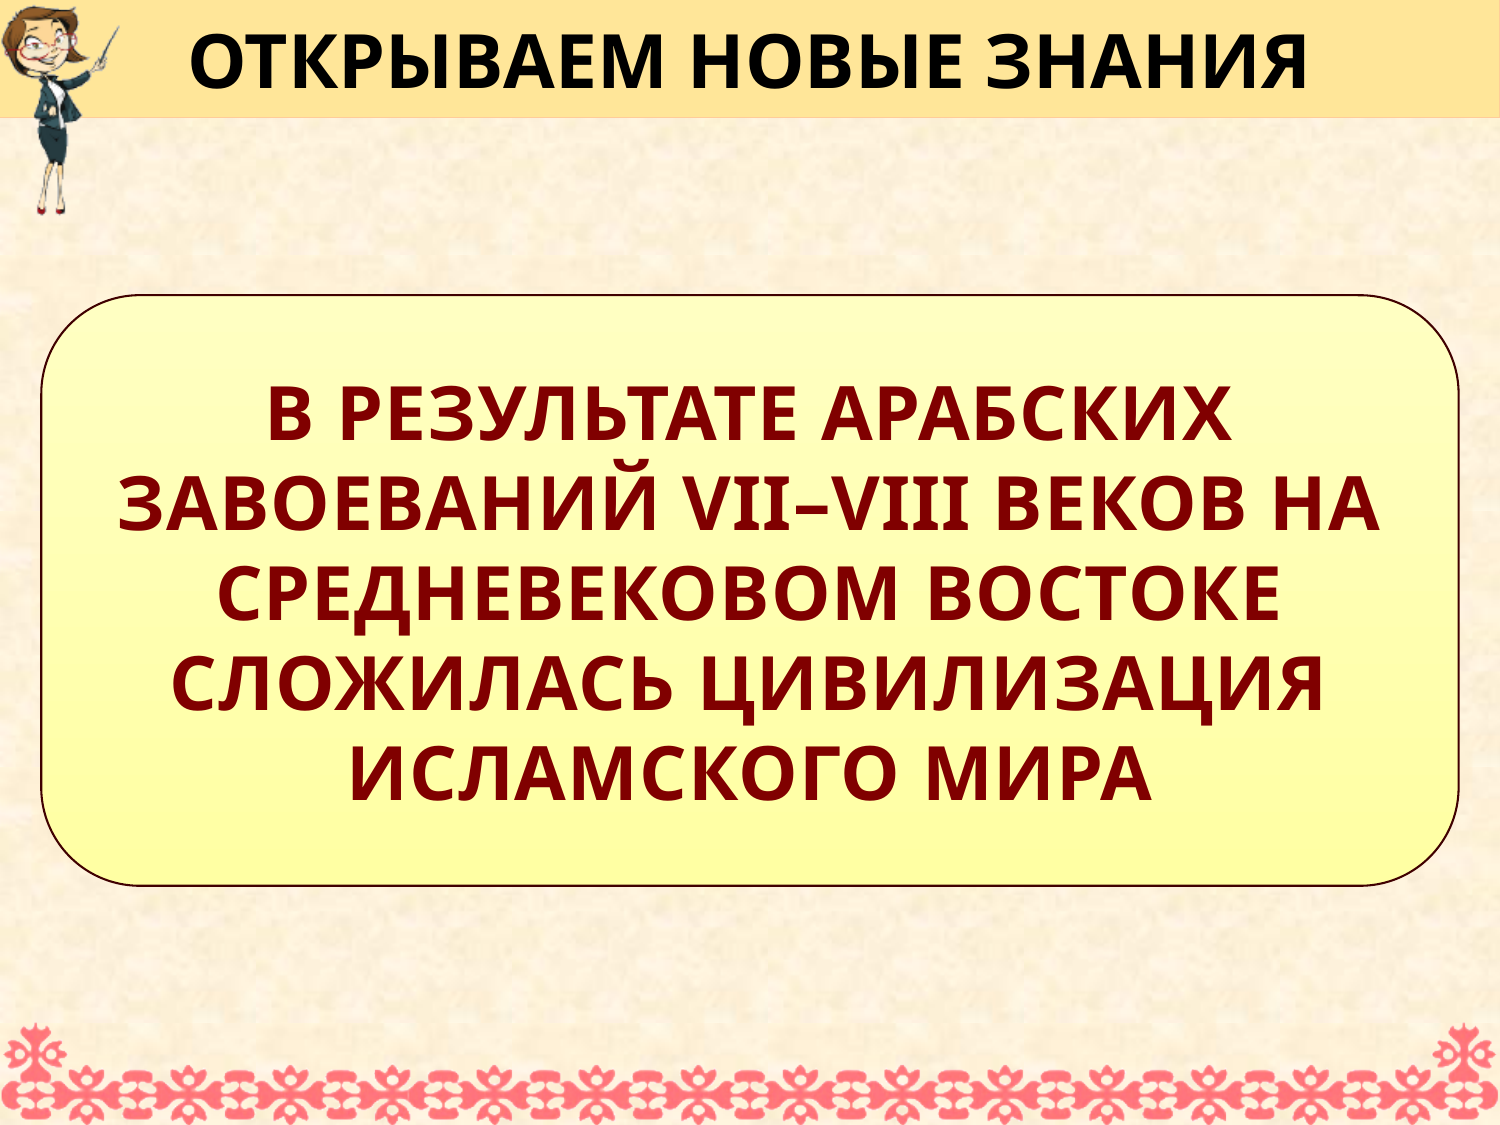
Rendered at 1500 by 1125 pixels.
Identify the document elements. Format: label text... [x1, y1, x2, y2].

picture [0, 0, 1500, 1125]
title ОТКРЫВАЕМ НОВЫЕ ЗНАНИЯ [124, 0, 1459, 119]
text_box В РЕЗУЛЬТАТЕ АРАБСКИХ ЗАВОЕВАНИЙ VII–VIII ВЕКОВ НА СРЕДНЕВЕКОВОМ ВОСТОКЕ СЛОЖИЛАСЬ ЦИВИЛИЗАЦИЯ ИСЛАМСКОГО МИРА [39, 293, 1461, 888]
